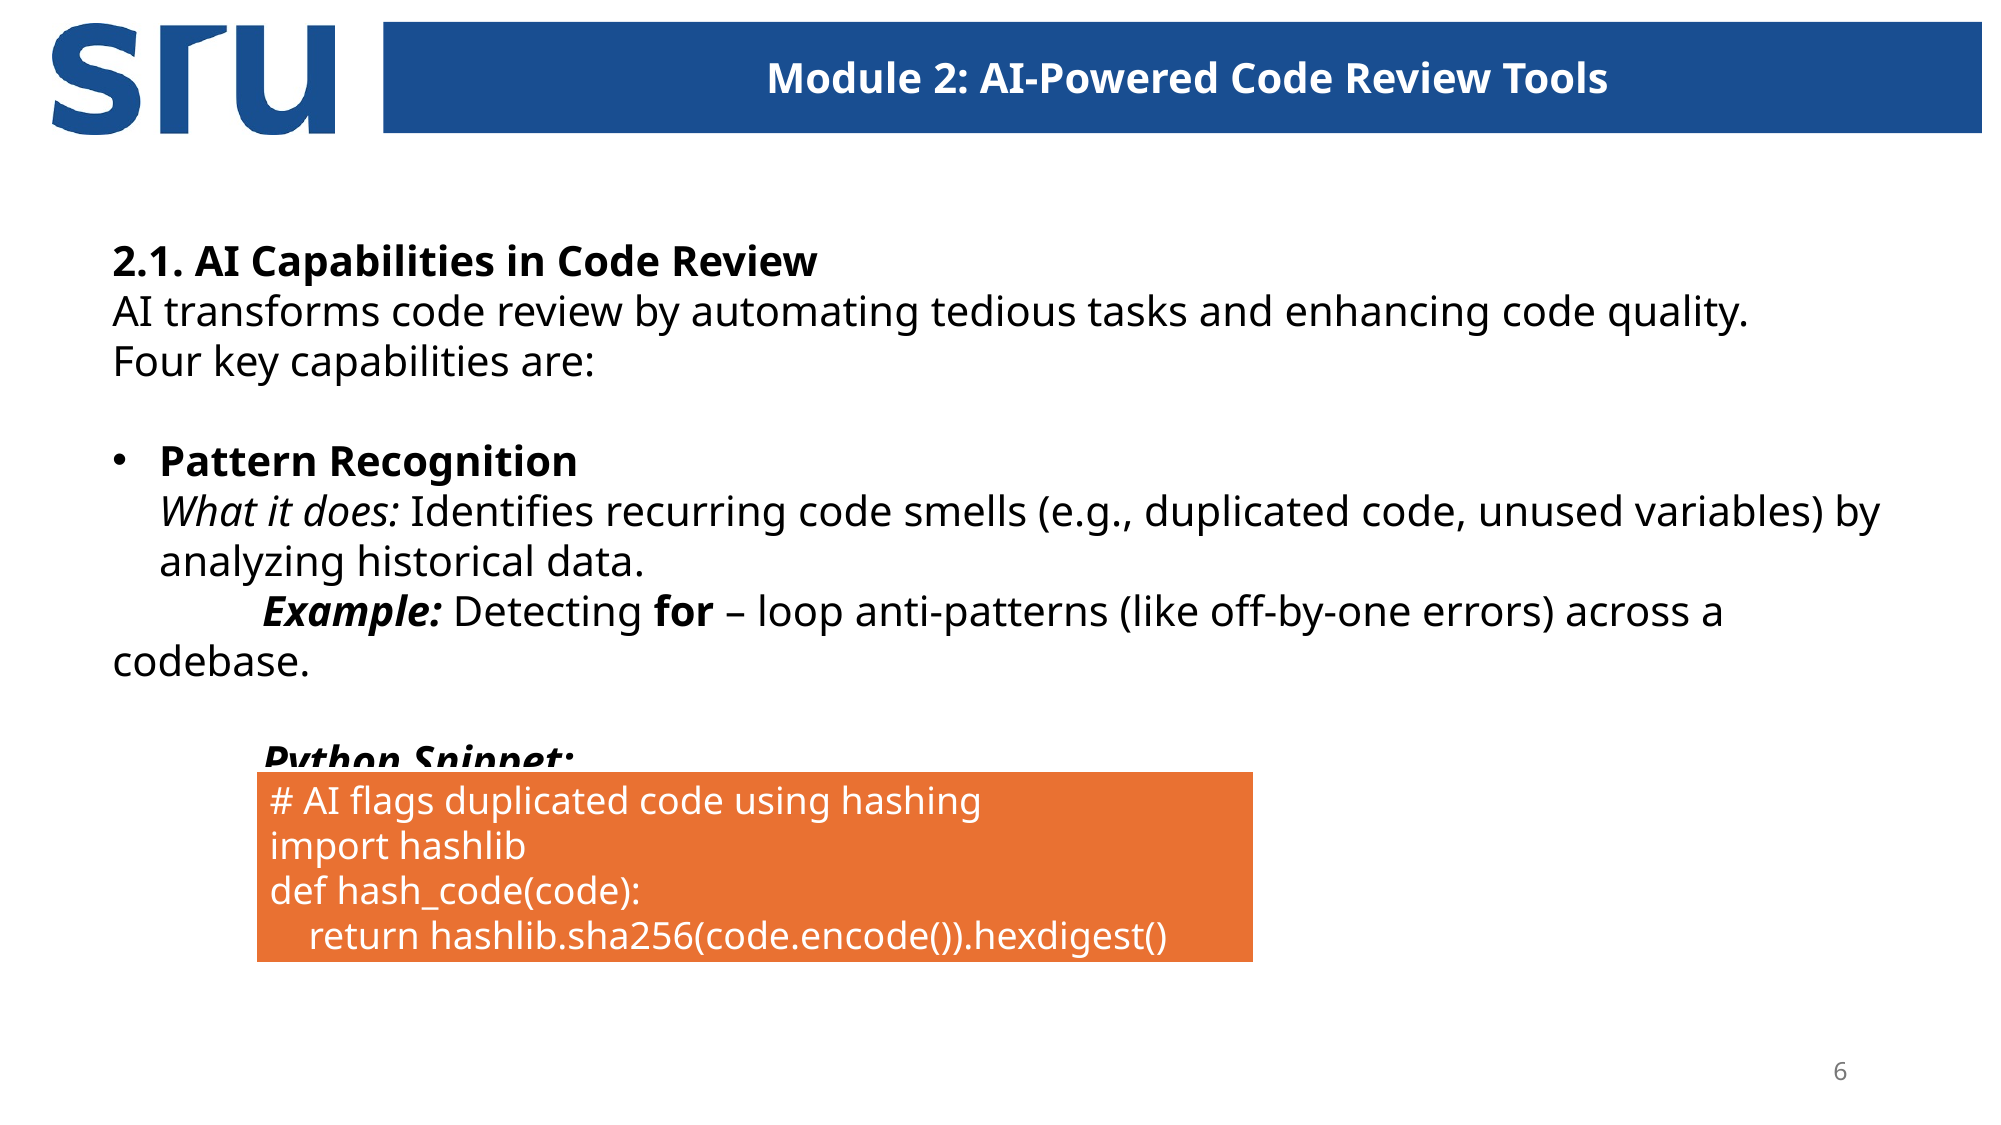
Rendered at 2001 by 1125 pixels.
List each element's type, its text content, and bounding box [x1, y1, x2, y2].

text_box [382, 21, 1983, 134]
picture [51, 23, 335, 136]
slide_number 6 [1412, 1042, 1863, 1103]
text_box 2.1. AI Capabilities in Code Review AI transforms code review by automating tedious tasks and enhancing code quality. Four key capabilities are: Pattern Recognition What it does: Identifies recurring code smells (e.g., duplicated code, unused variables) by analyzing historical data. Example: Detecting for – loop anti-patterns (like off-by-one errors) across a codebase. Python Snippet: [97, 226, 1942, 892]
text_box # AI flags duplicated code using hashing import hashlib def hash_code(code): return hashlib.sha256(code.encode()).hexdigest() [253, 767, 1257, 966]
